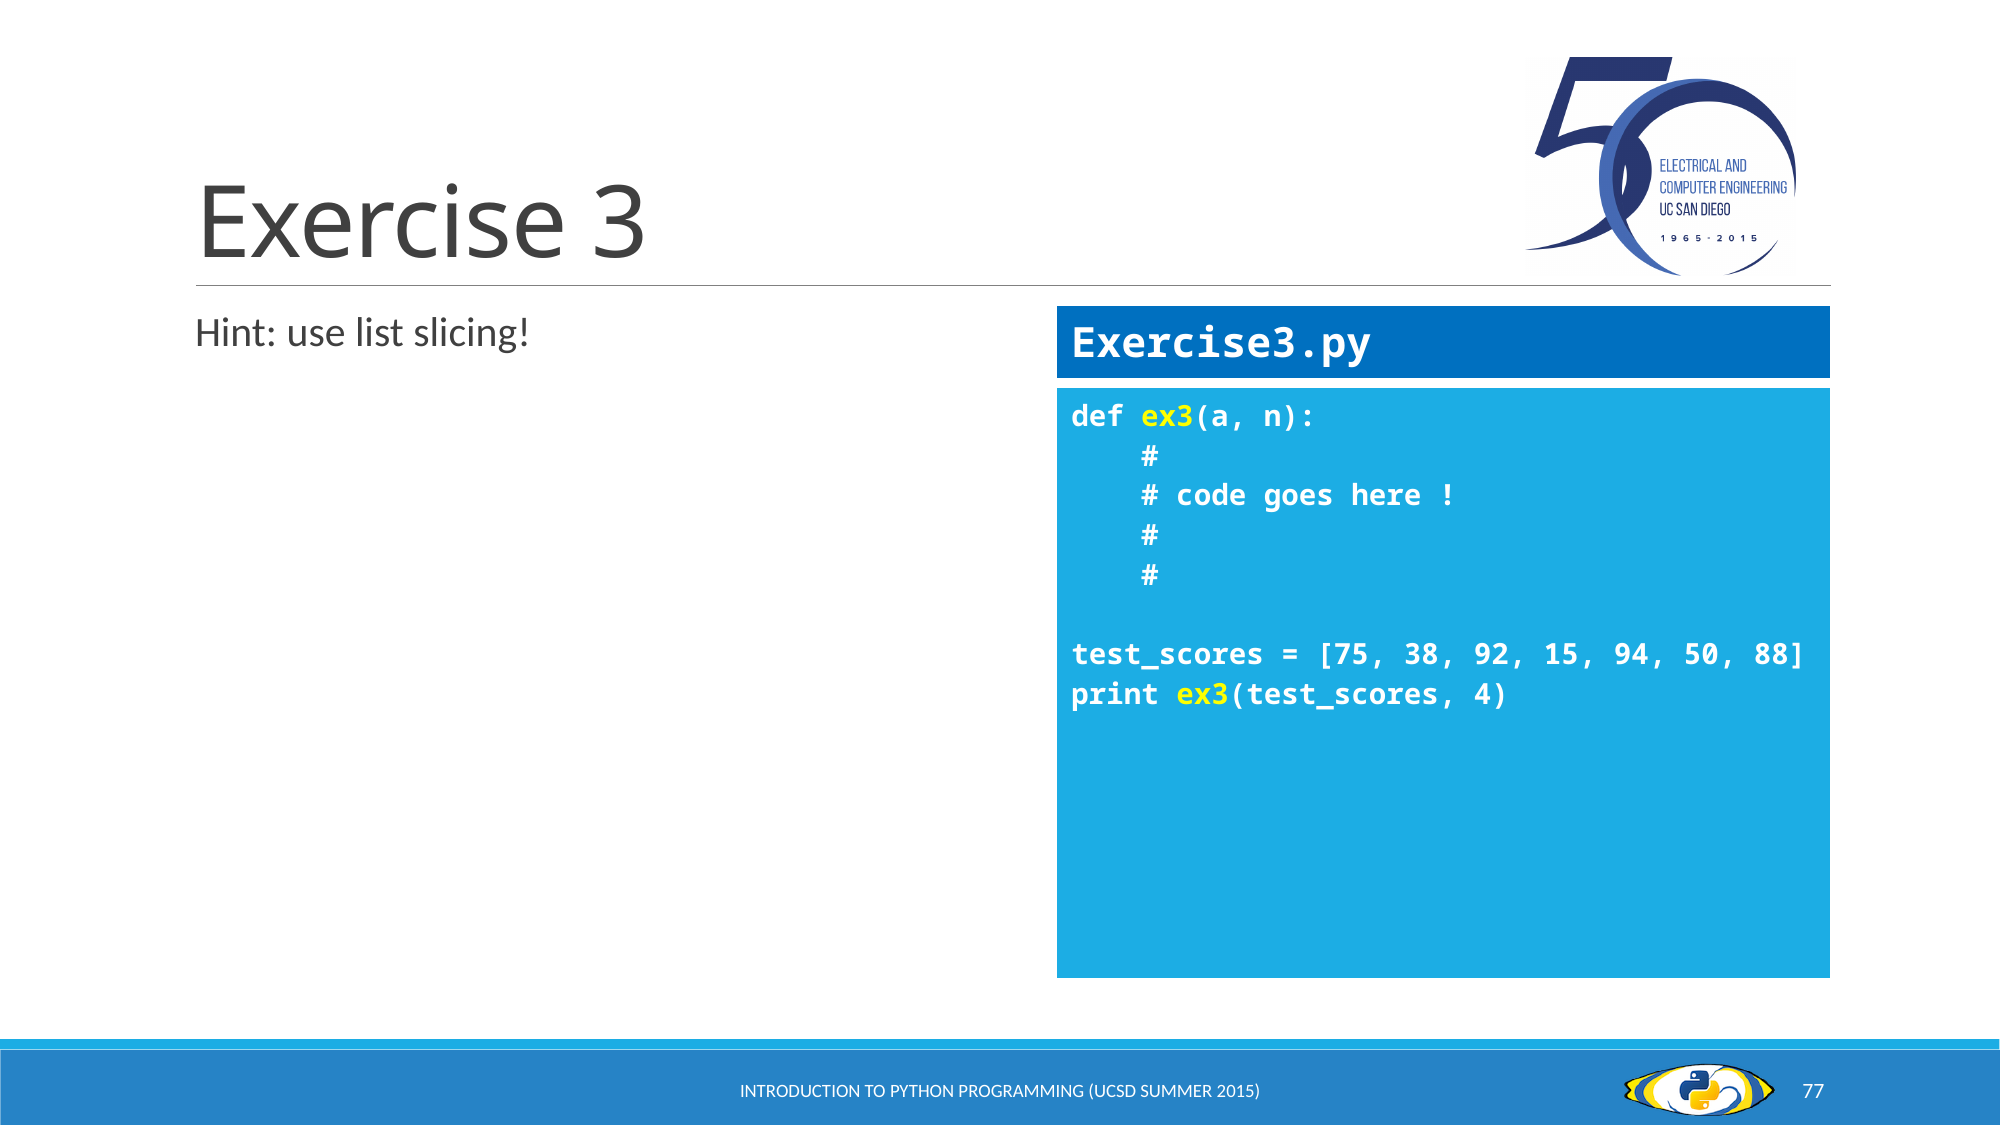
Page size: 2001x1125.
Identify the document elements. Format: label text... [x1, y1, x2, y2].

list Hint: use list slicing! [180, 302, 944, 963]
table_header def ex3(a, n): # # code goes here ! # # test_scores = [75, 38, 92, 15, 94, 50, 88] print ex3(test_scores, 4) [1057, 388, 1830, 978]
footer Introduction to Python Programming (UCSD Summer 2015) [604, 1059, 1396, 1120]
slide_number 77 [1624, 1059, 1840, 1120]
title Exercise 3 [180, 47, 1830, 285]
table_header Exercise3.py [1057, 306, 1830, 378]
